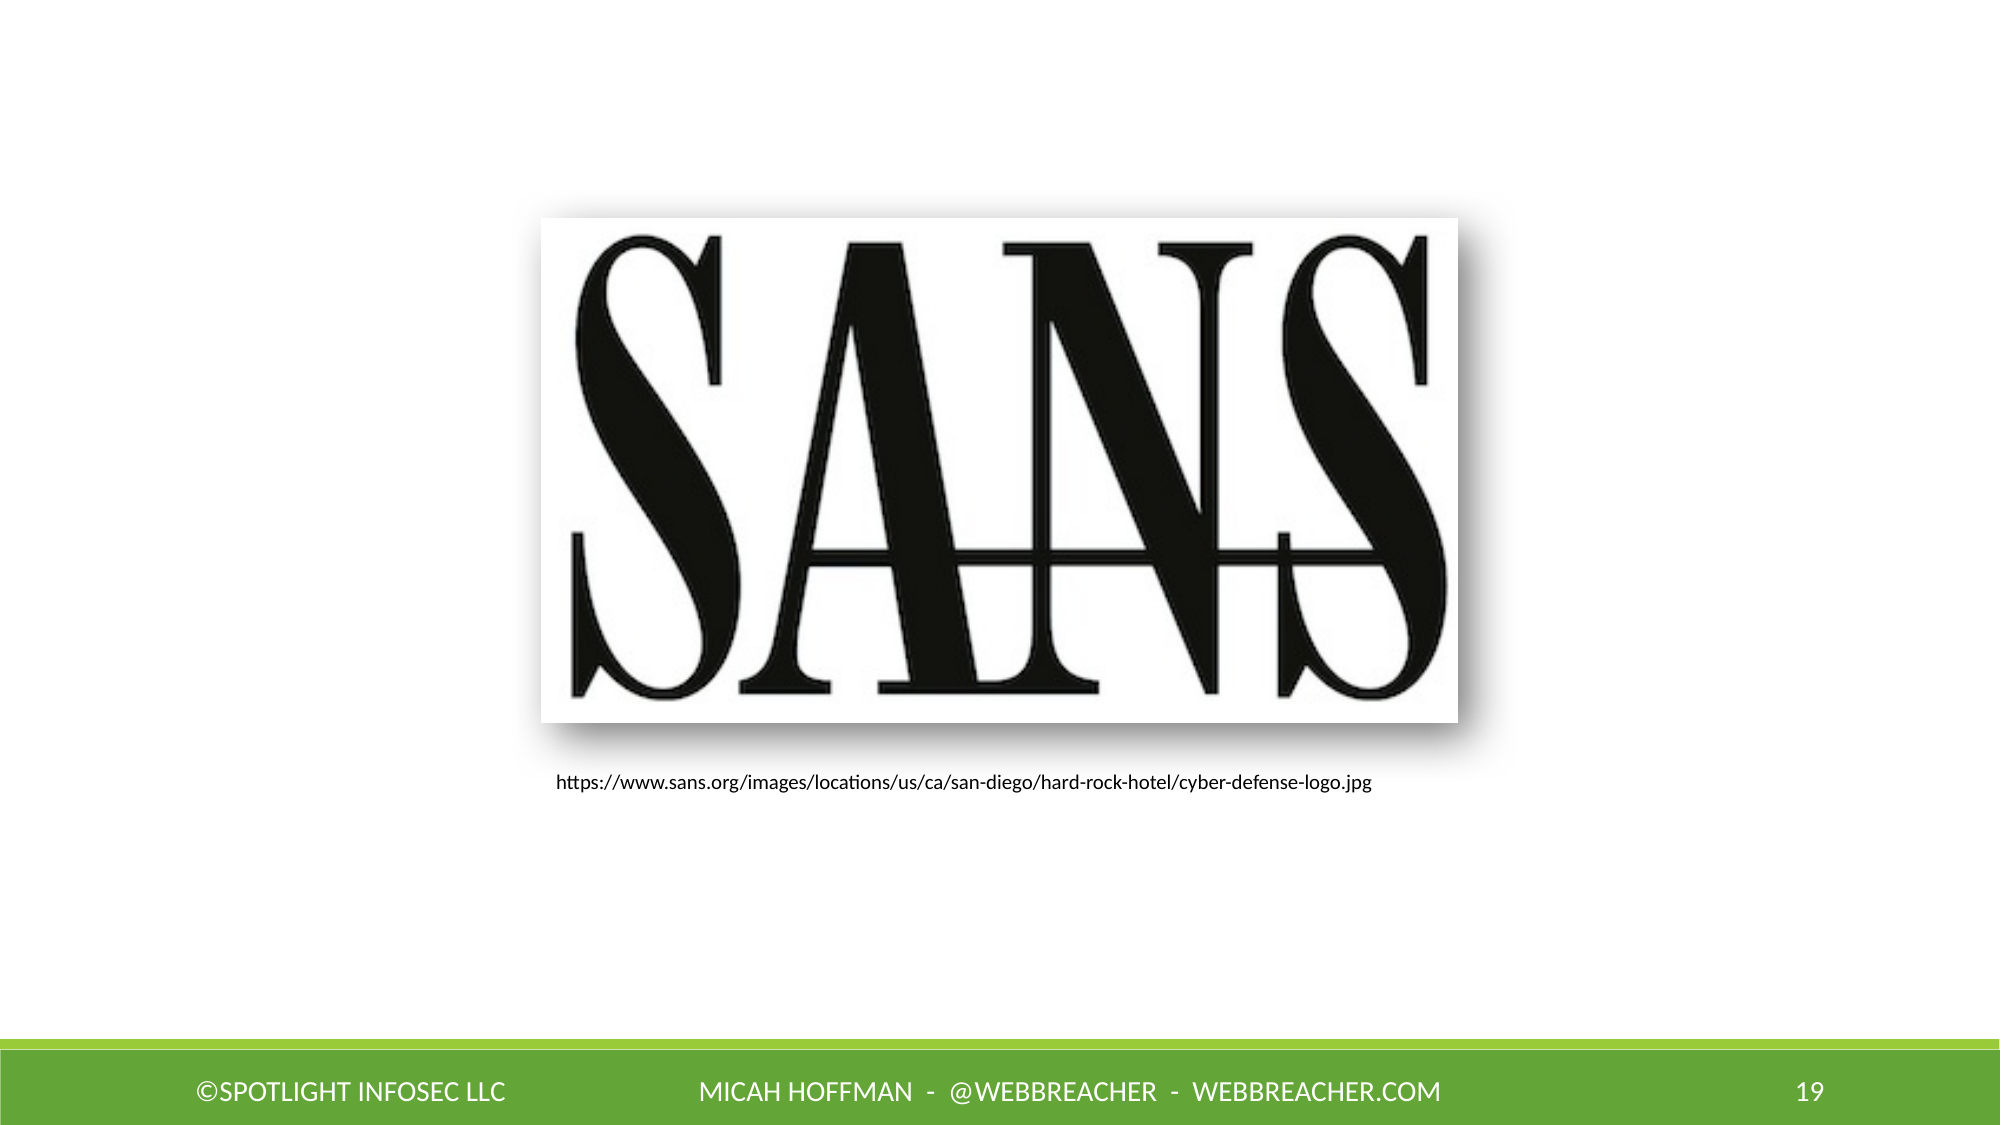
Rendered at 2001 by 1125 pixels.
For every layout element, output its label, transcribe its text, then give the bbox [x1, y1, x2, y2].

footer Micah Hoffman - @WebBreacher - webbreacher.com [586, 1059, 1573, 1120]
slide_number 19 [1624, 1059, 1840, 1120]
slide_number ©Spotlight Infosec LLC [180, 1059, 586, 1120]
picture [540, 218, 1458, 724]
text_box https://www.sans.org/images/locations/us/ca/san-diego/hard-rock-hotel/cyber-defense-logo.jpg [541, 760, 1409, 801]
